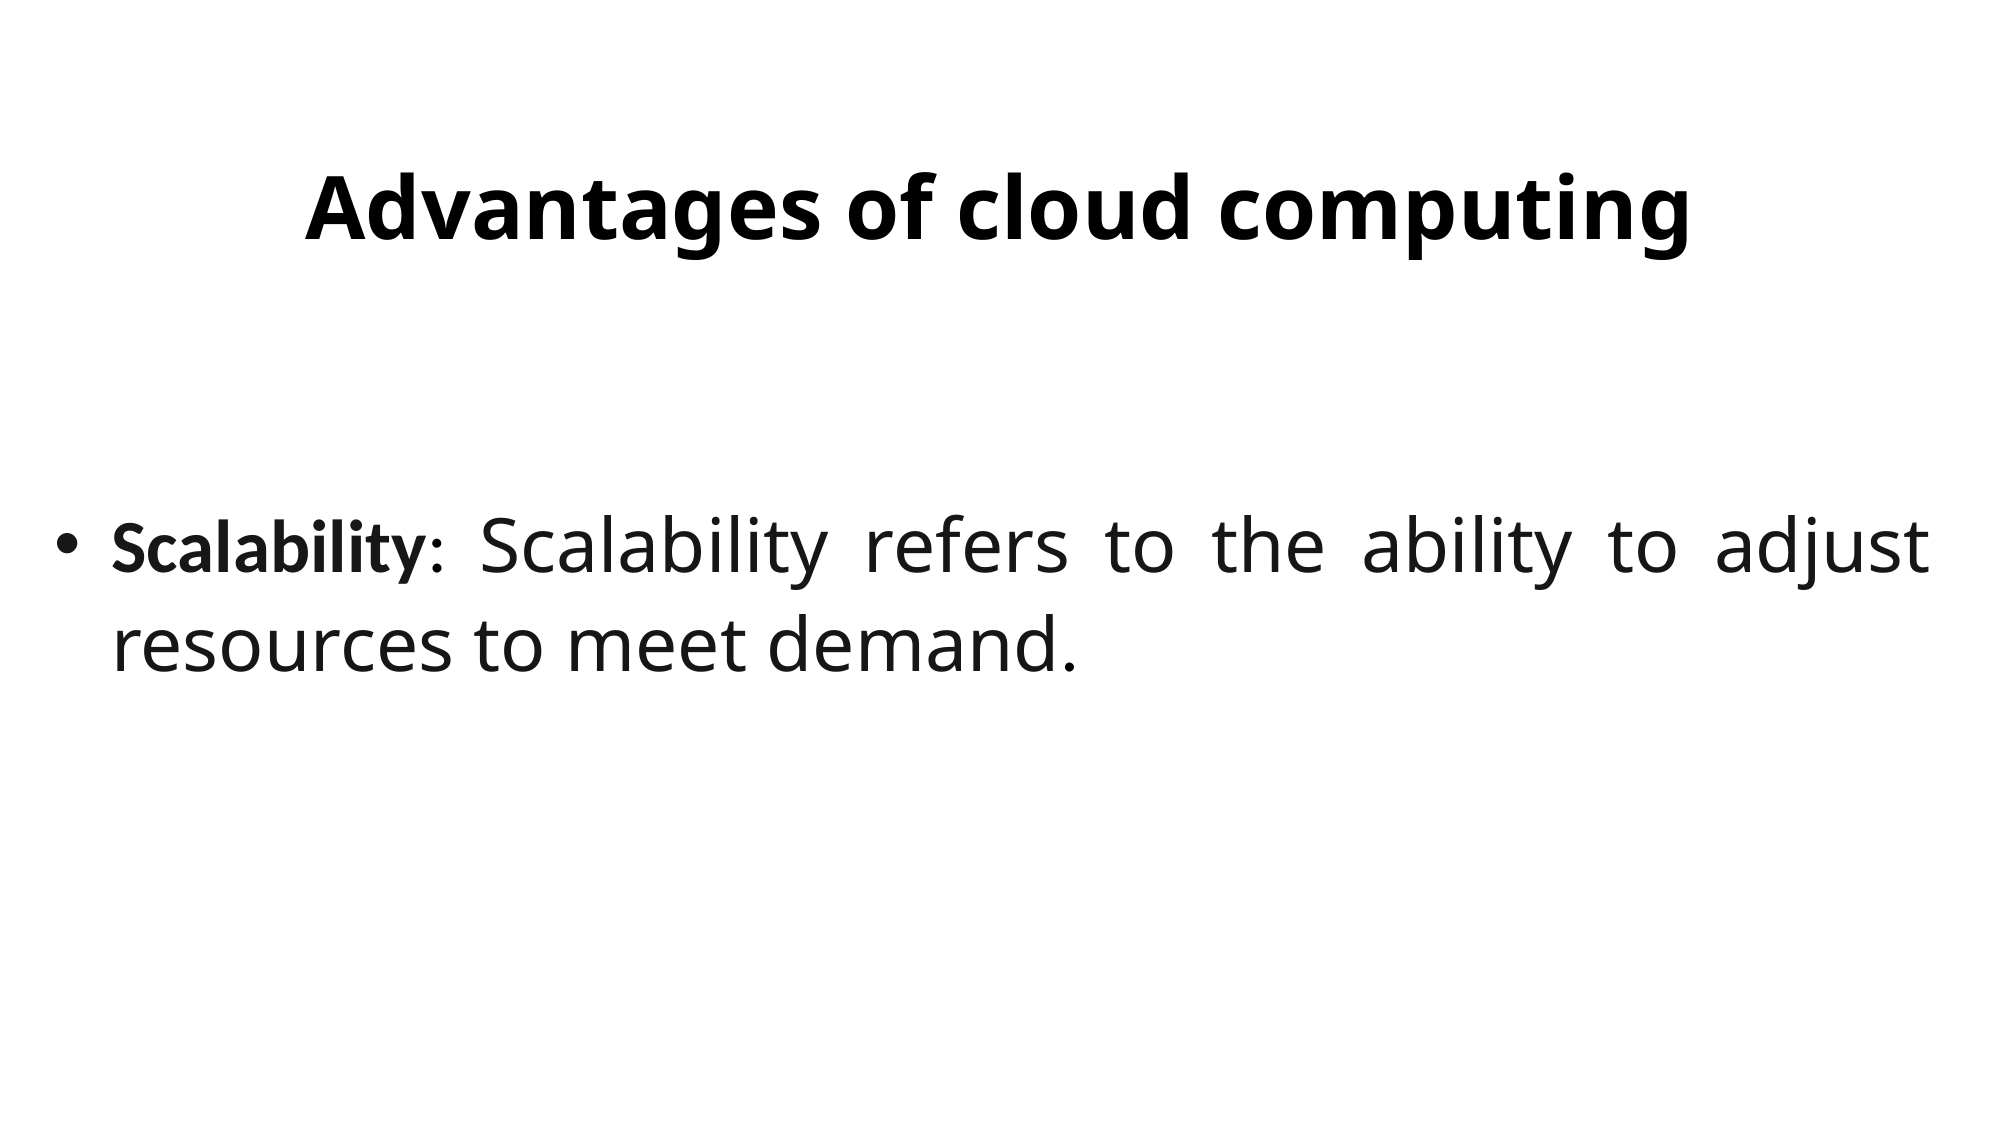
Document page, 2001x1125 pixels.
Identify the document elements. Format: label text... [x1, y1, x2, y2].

title Advantages of cloud computing [249, 80, 1750, 266]
subtitle Scalability: Scalability refers to the ability to adjust resources to meet demand. [40, 369, 1947, 1076]
